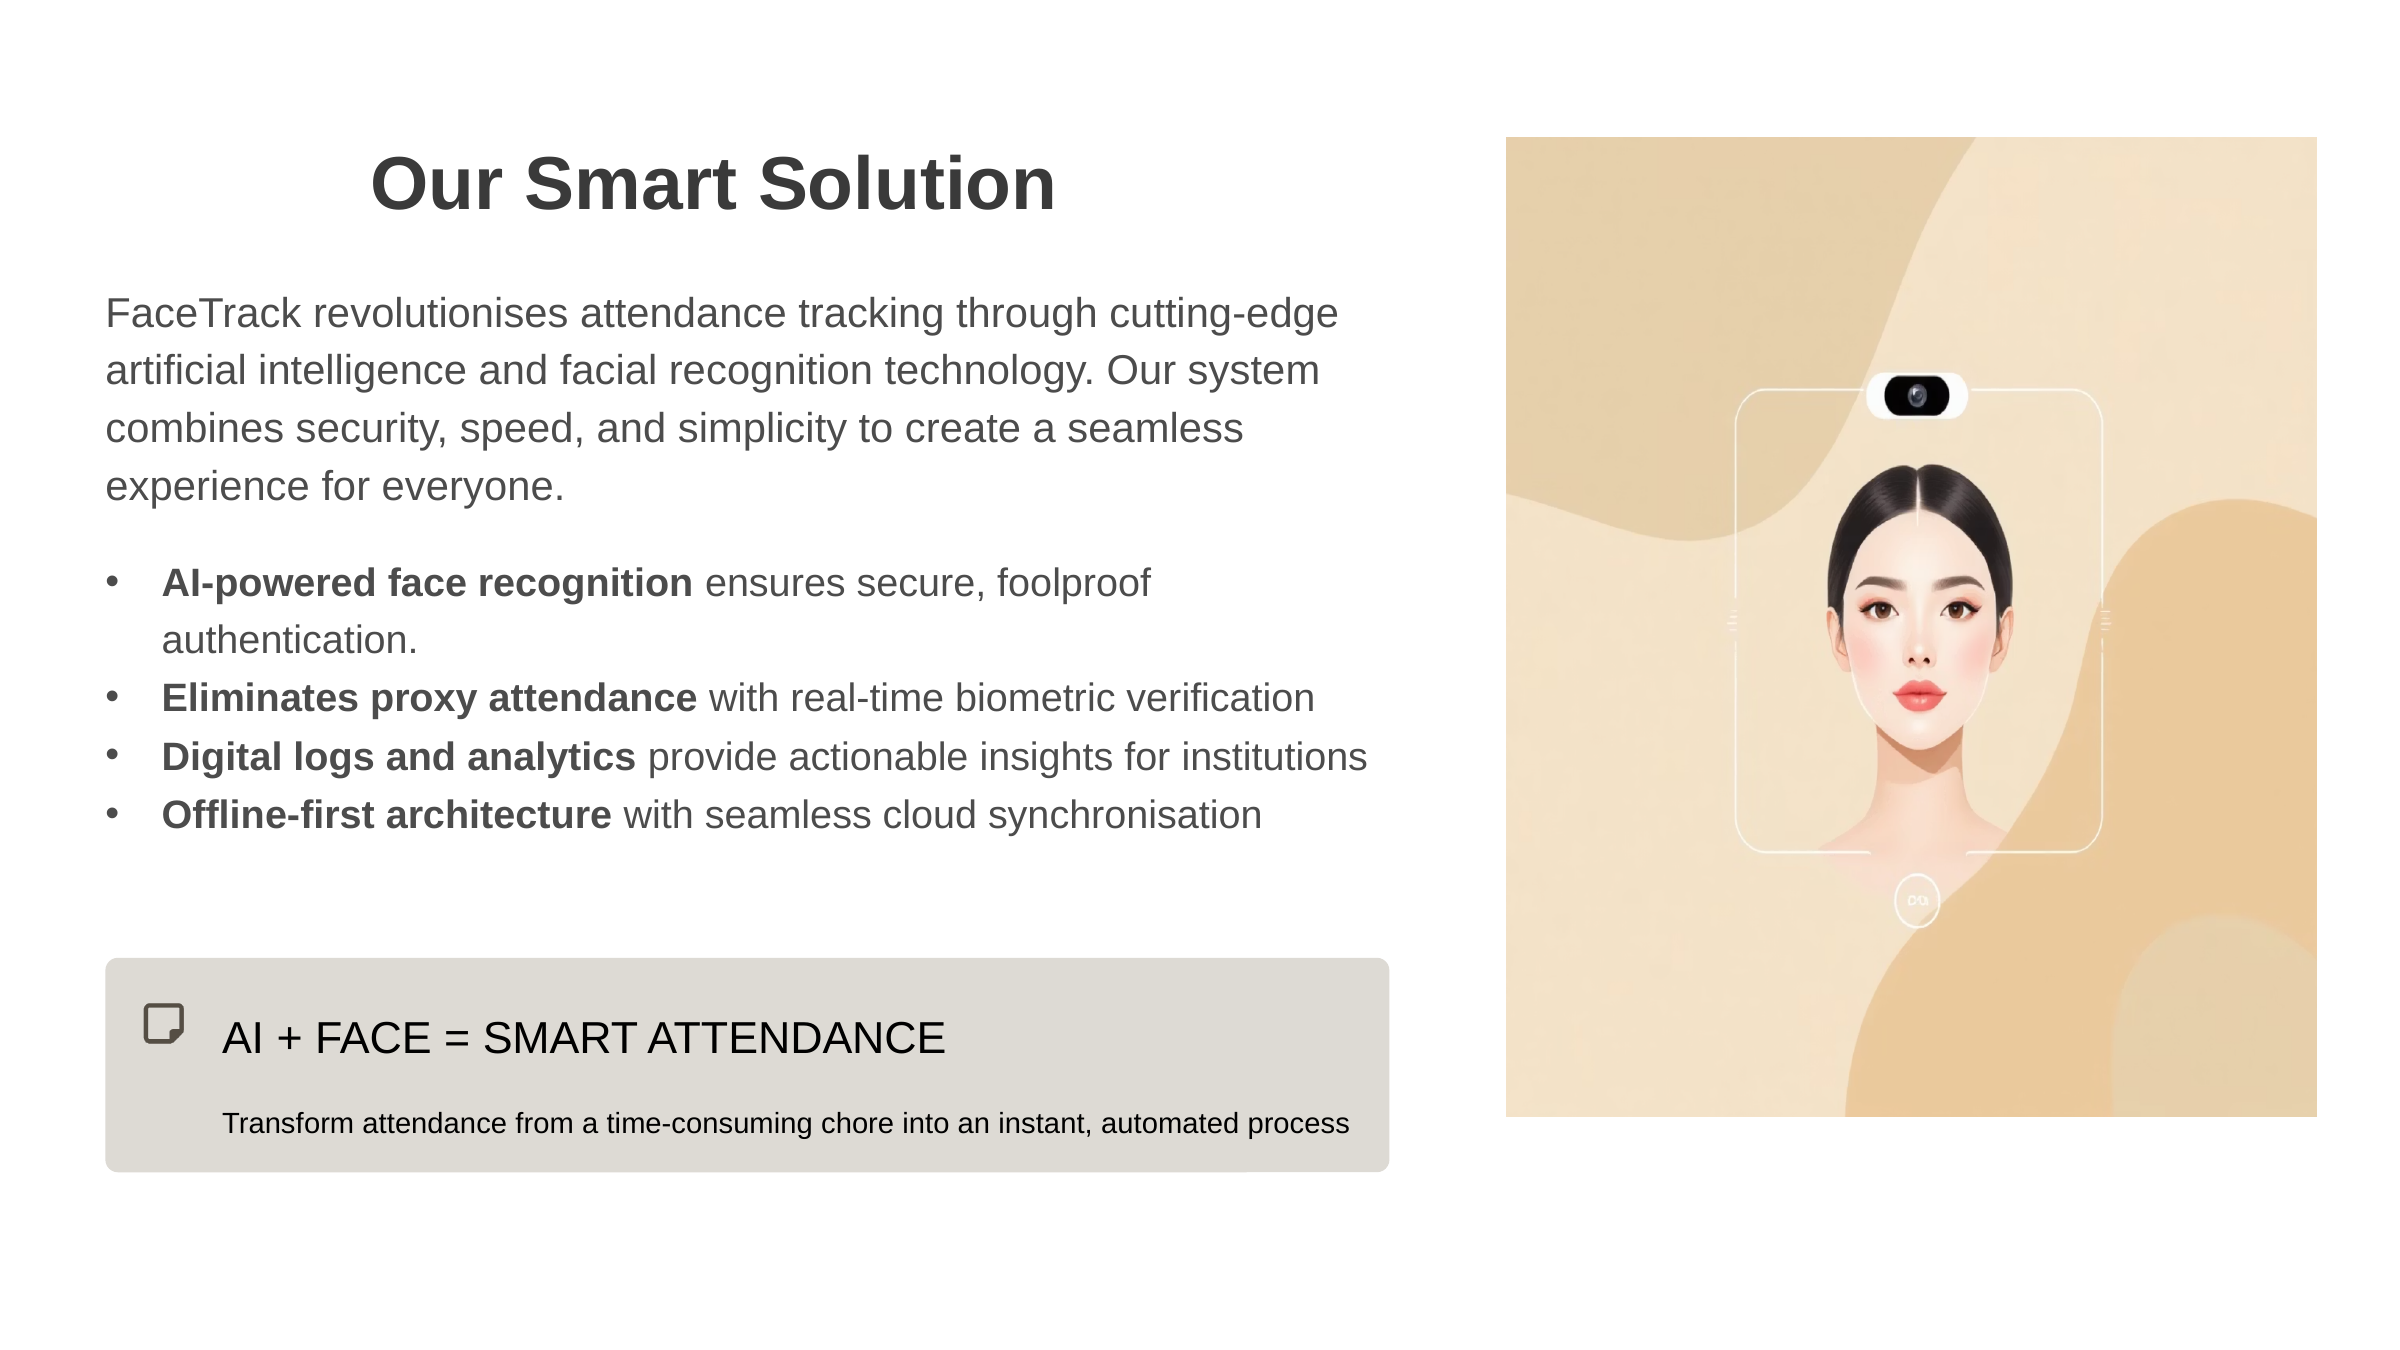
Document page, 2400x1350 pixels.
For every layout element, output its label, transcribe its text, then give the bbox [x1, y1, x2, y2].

text_box Our Smart Solution [370, 111, 1124, 206]
text_box AI-powered face recognition ensures secure, foolproof authentication. [105, 546, 1390, 662]
text_box Digital logs and analytics provide actionable insights for institutions [105, 720, 1390, 769]
text_box Eliminates proxy attendance with real-time biometric verification [105, 662, 1390, 711]
text_box Offline-first architecture with seamless cloud synchronisation [105, 779, 1390, 828]
picture [1505, 136, 2318, 1117]
text_box AI + FACE = SMART ATTENDANCE [222, 995, 957, 1052]
text_box [105, 957, 1390, 1173]
text_box Transform attendance from a time-consuming chore into an instant, automated process [222, 1081, 2265, 1131]
picture [135, 1000, 193, 1047]
text_box FaceTrack revolutionises attendance tracking through cutting-edge artificial intelligence and facial recognition technology. Our system combines security, speed, and simplicity to create a seamless experience for everyone. [105, 278, 1390, 476]
